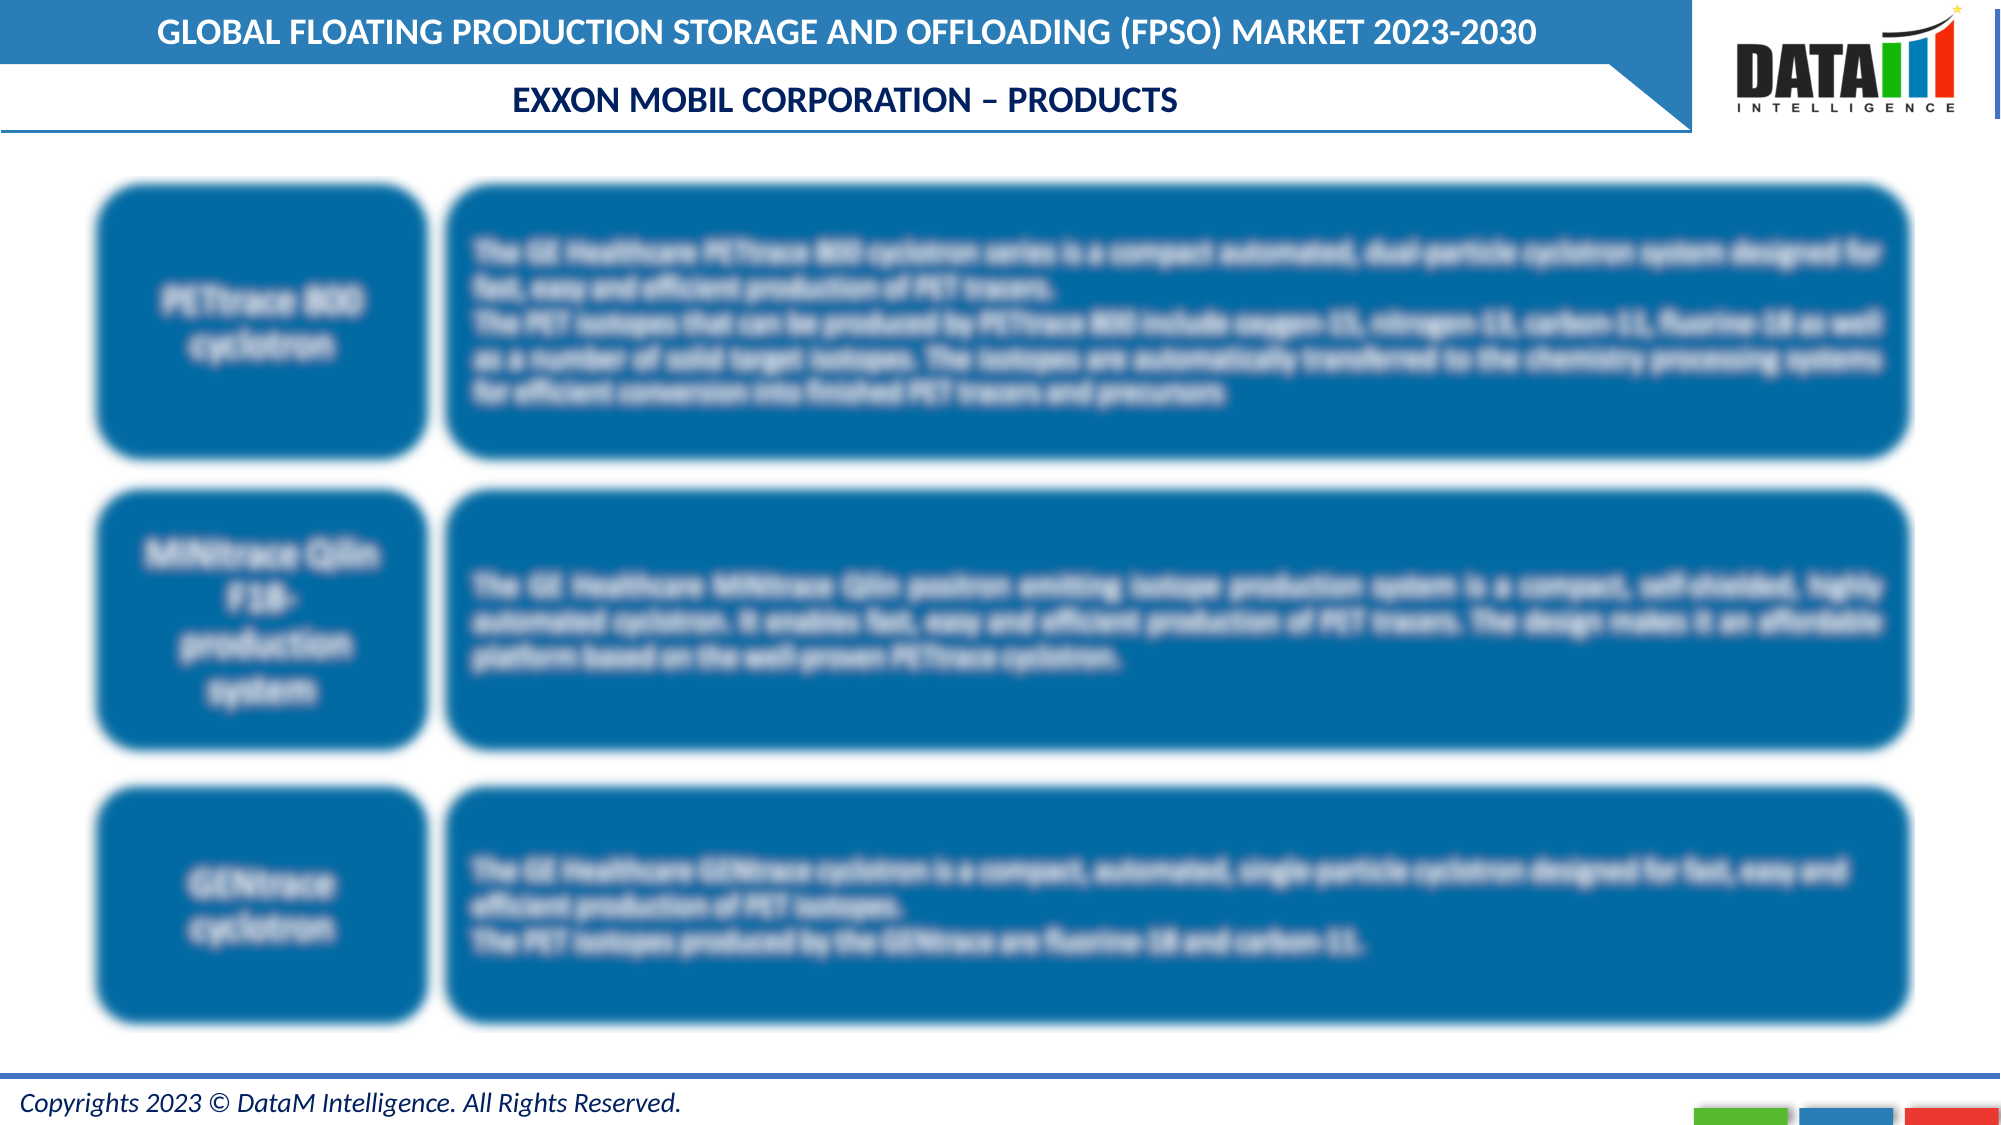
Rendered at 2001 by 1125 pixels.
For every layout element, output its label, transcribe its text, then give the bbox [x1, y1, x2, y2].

picture [85, 176, 1915, 1034]
text_box EXXON MOBIL CORPORATION – PRODUCTS [0, 67, 1691, 127]
picture [1716, 0, 1976, 120]
